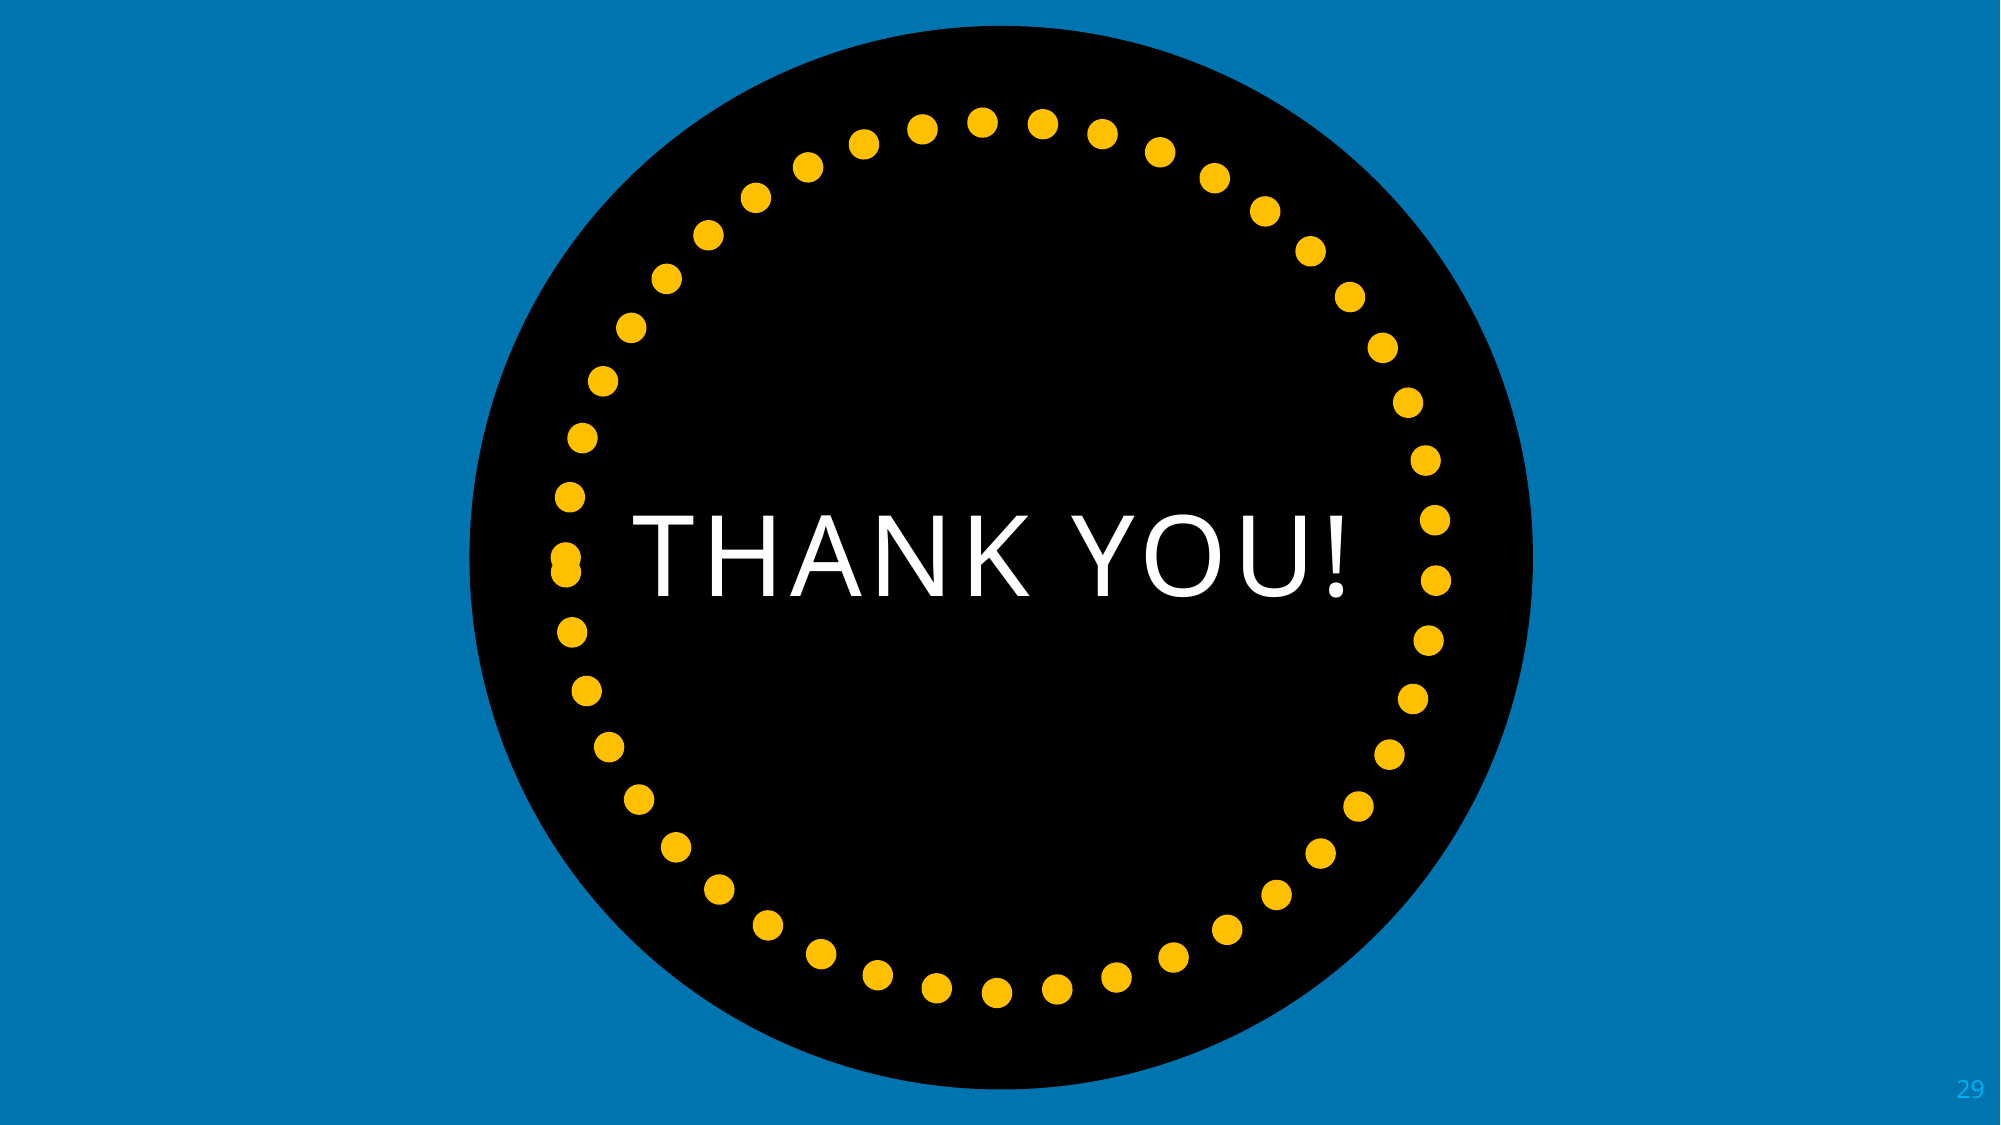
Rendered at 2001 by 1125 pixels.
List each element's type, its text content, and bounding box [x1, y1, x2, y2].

slide_number 29 [1929, 1060, 2000, 1121]
title THANK YOU! [565, 485, 1421, 630]
